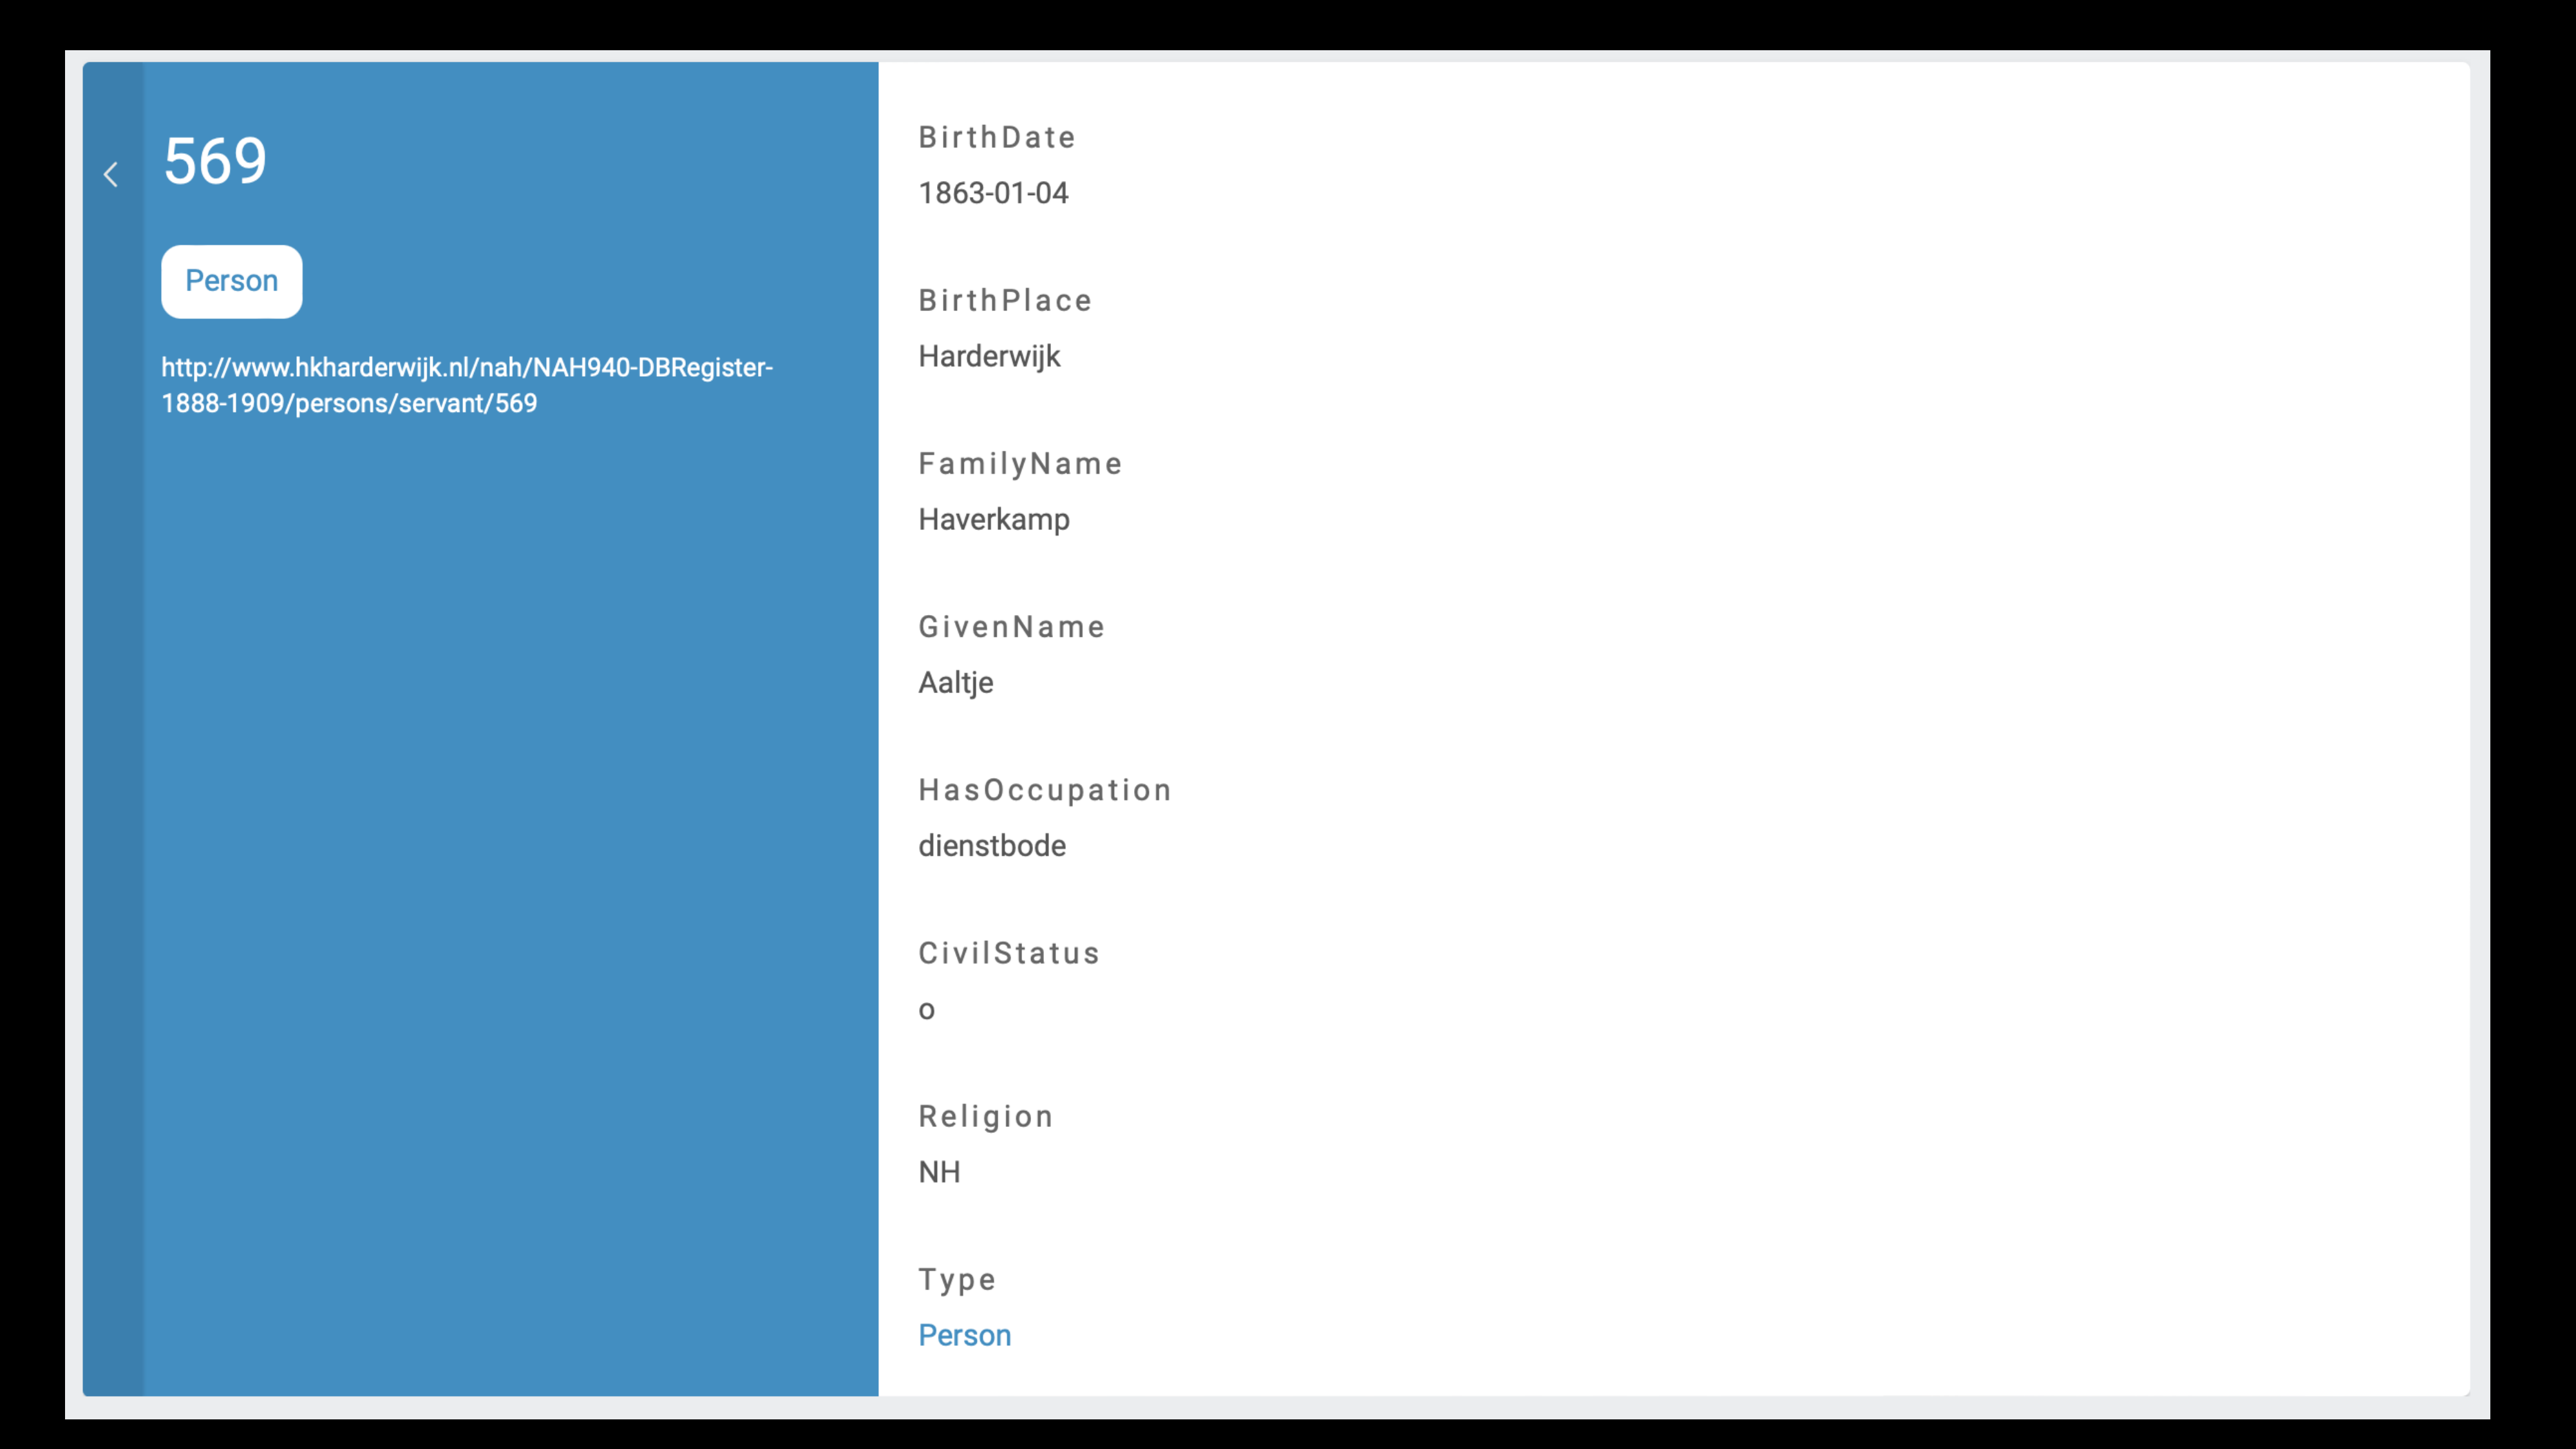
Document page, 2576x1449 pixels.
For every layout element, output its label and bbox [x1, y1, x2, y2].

picture [65, 50, 2490, 1419]
